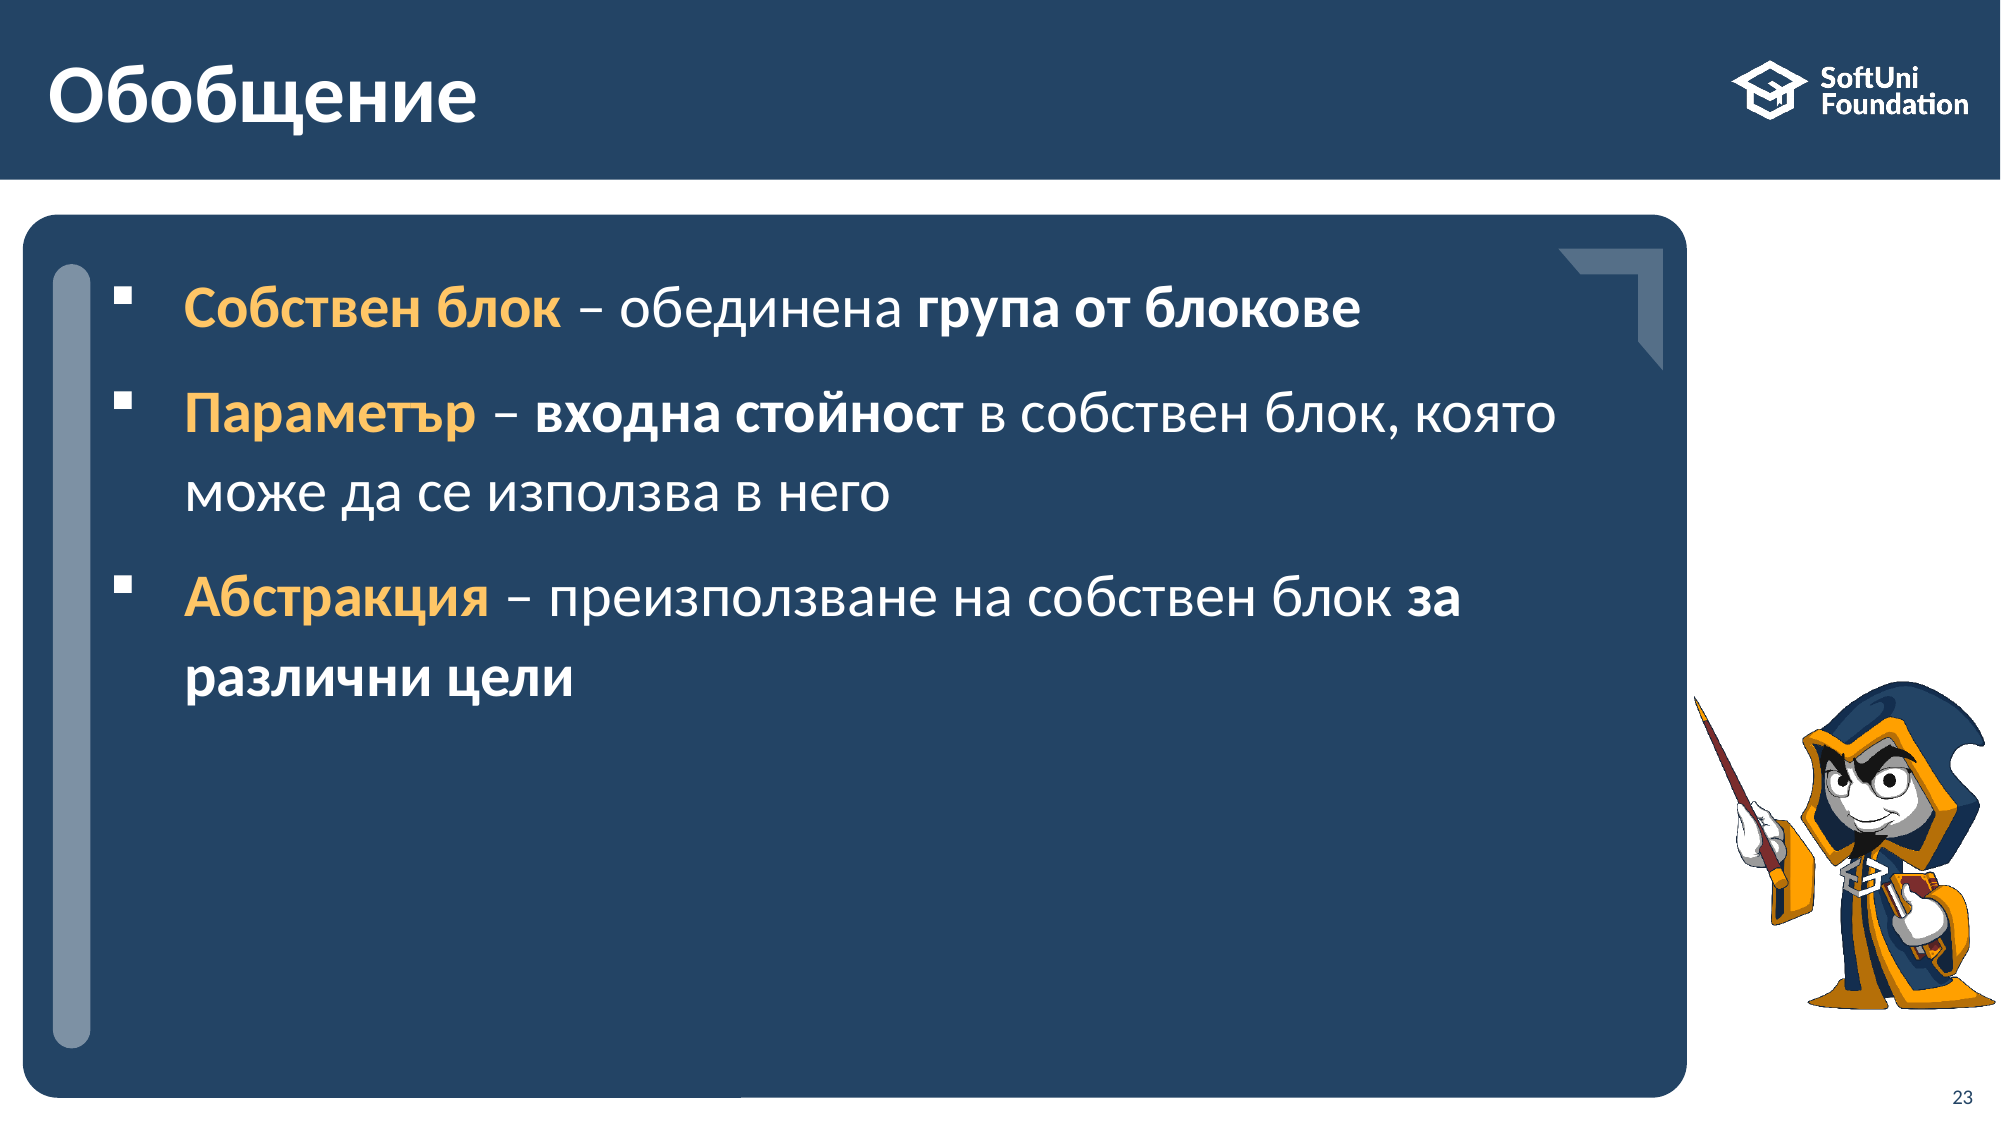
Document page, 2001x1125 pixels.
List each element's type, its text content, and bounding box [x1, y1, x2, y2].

picture [1682, 652, 2000, 1023]
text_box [22, 214, 1688, 1098]
title Обобщение [31, 16, 1716, 162]
picture [1731, 60, 1968, 120]
slide_number 23 [1927, 1067, 1989, 1117]
